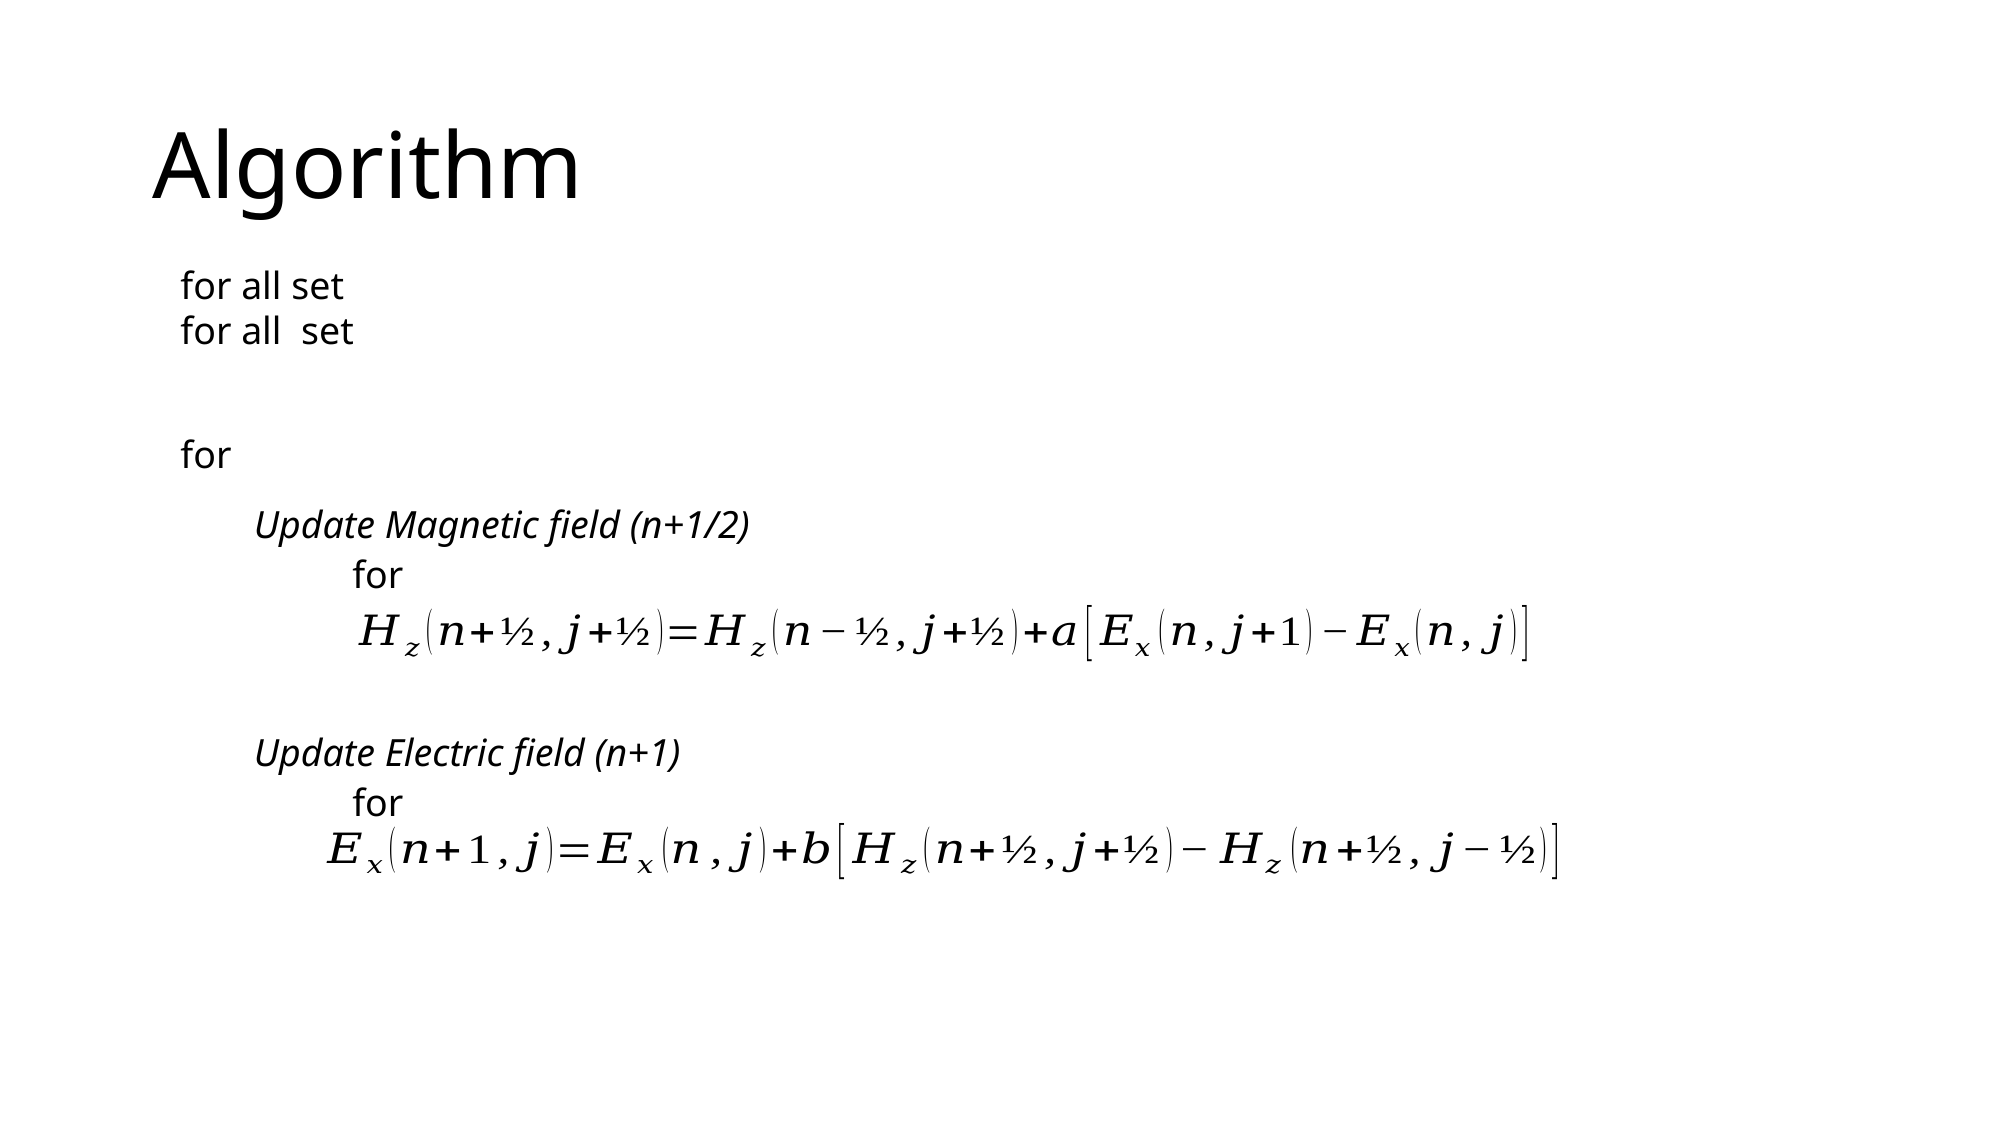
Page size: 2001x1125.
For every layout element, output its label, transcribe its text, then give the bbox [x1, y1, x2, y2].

text_box Update Magnetic field (n+1/2) [238, 493, 1303, 554]
text_box Update Electric field (n+1) [238, 721, 1303, 781]
title Algorithm [137, 59, 1863, 278]
